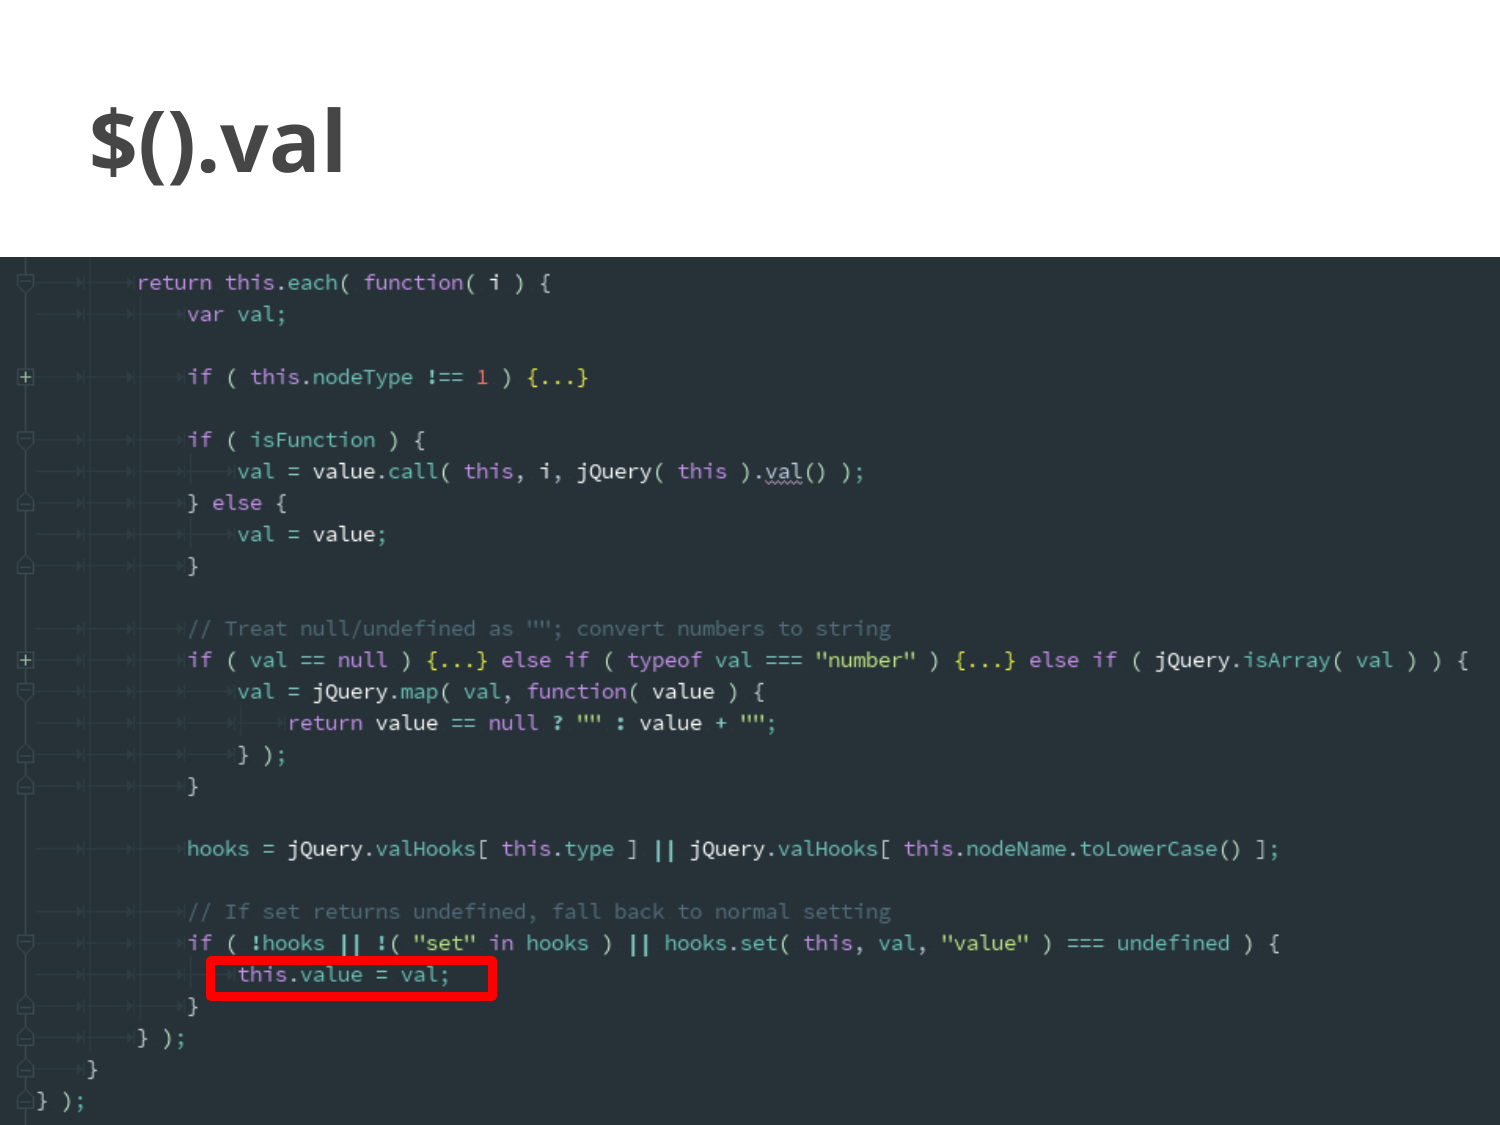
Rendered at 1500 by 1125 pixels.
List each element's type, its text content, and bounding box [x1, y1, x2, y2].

title $().val [75, 45, 1425, 233]
picture [0, 257, 1500, 1125]
